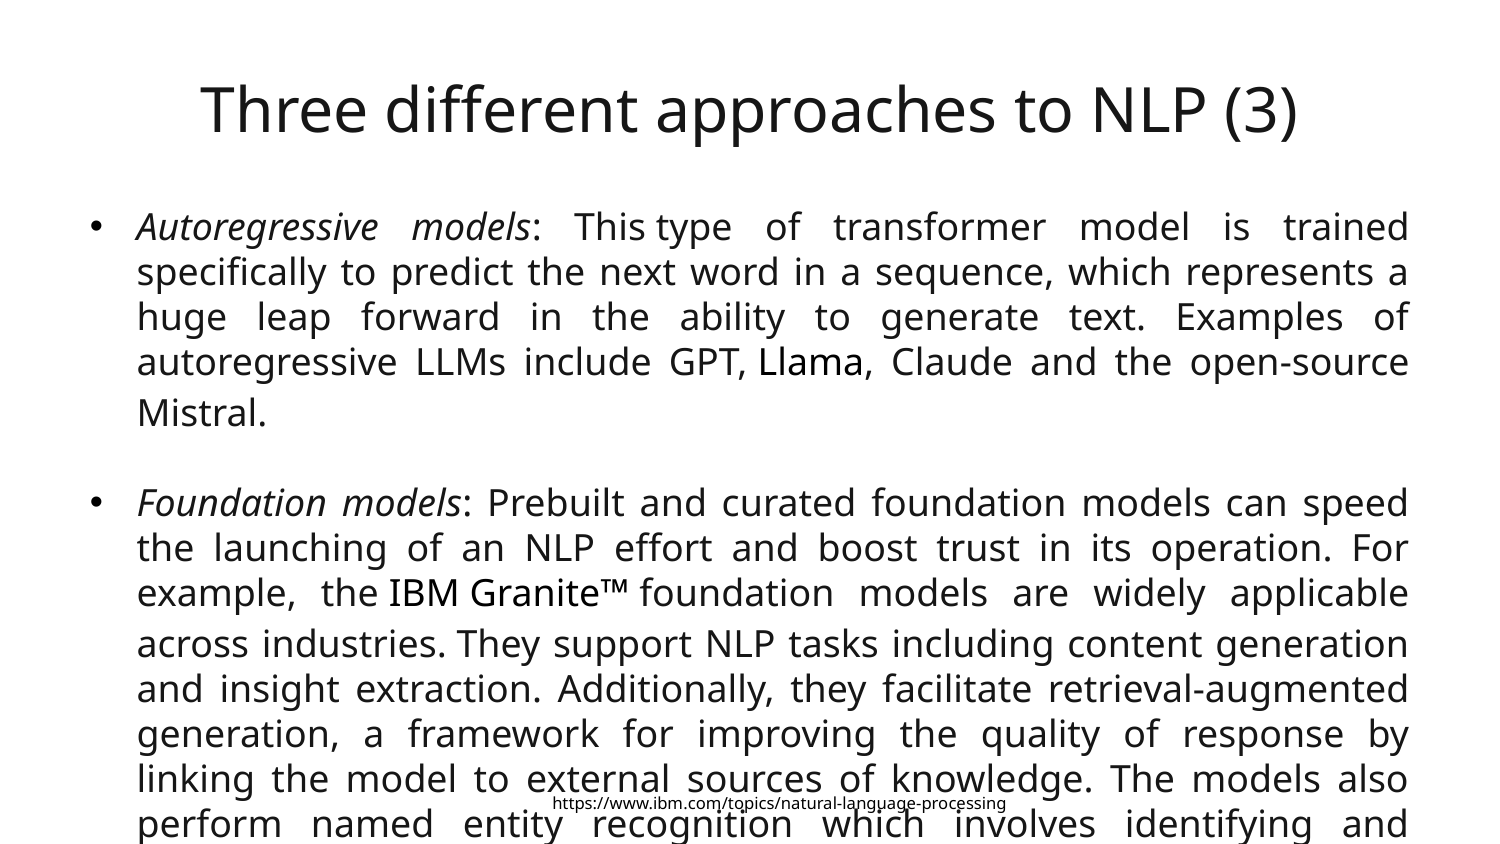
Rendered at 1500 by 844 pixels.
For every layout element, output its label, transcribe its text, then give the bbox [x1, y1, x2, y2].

text_box Autoregressive models: This type of transformer model is trained specifically to predict the next word in a sequence, which represents a huge leap forward in the ability to generate text. Examples of autoregressive LLMs include GPT, Llama, Claude and the open-source Mistral. Foundation models: Prebuilt and curated foundation models can speed the launching of an NLP effort and boost trust in its operation. For example, the IBM Granite™ foundation models are widely applicable across industries. They support NLP tasks including content generation and insight extraction. Additionally, they facilitate retrieval-augmented generation, a framework for improving the quality of response by linking the model to external sources of knowledge. The models also perform named entity recognition which involves identifying and extracting key information in a text. [74, 195, 1425, 844]
title Three different approaches to NLP (3) [75, 67, 1425, 147]
